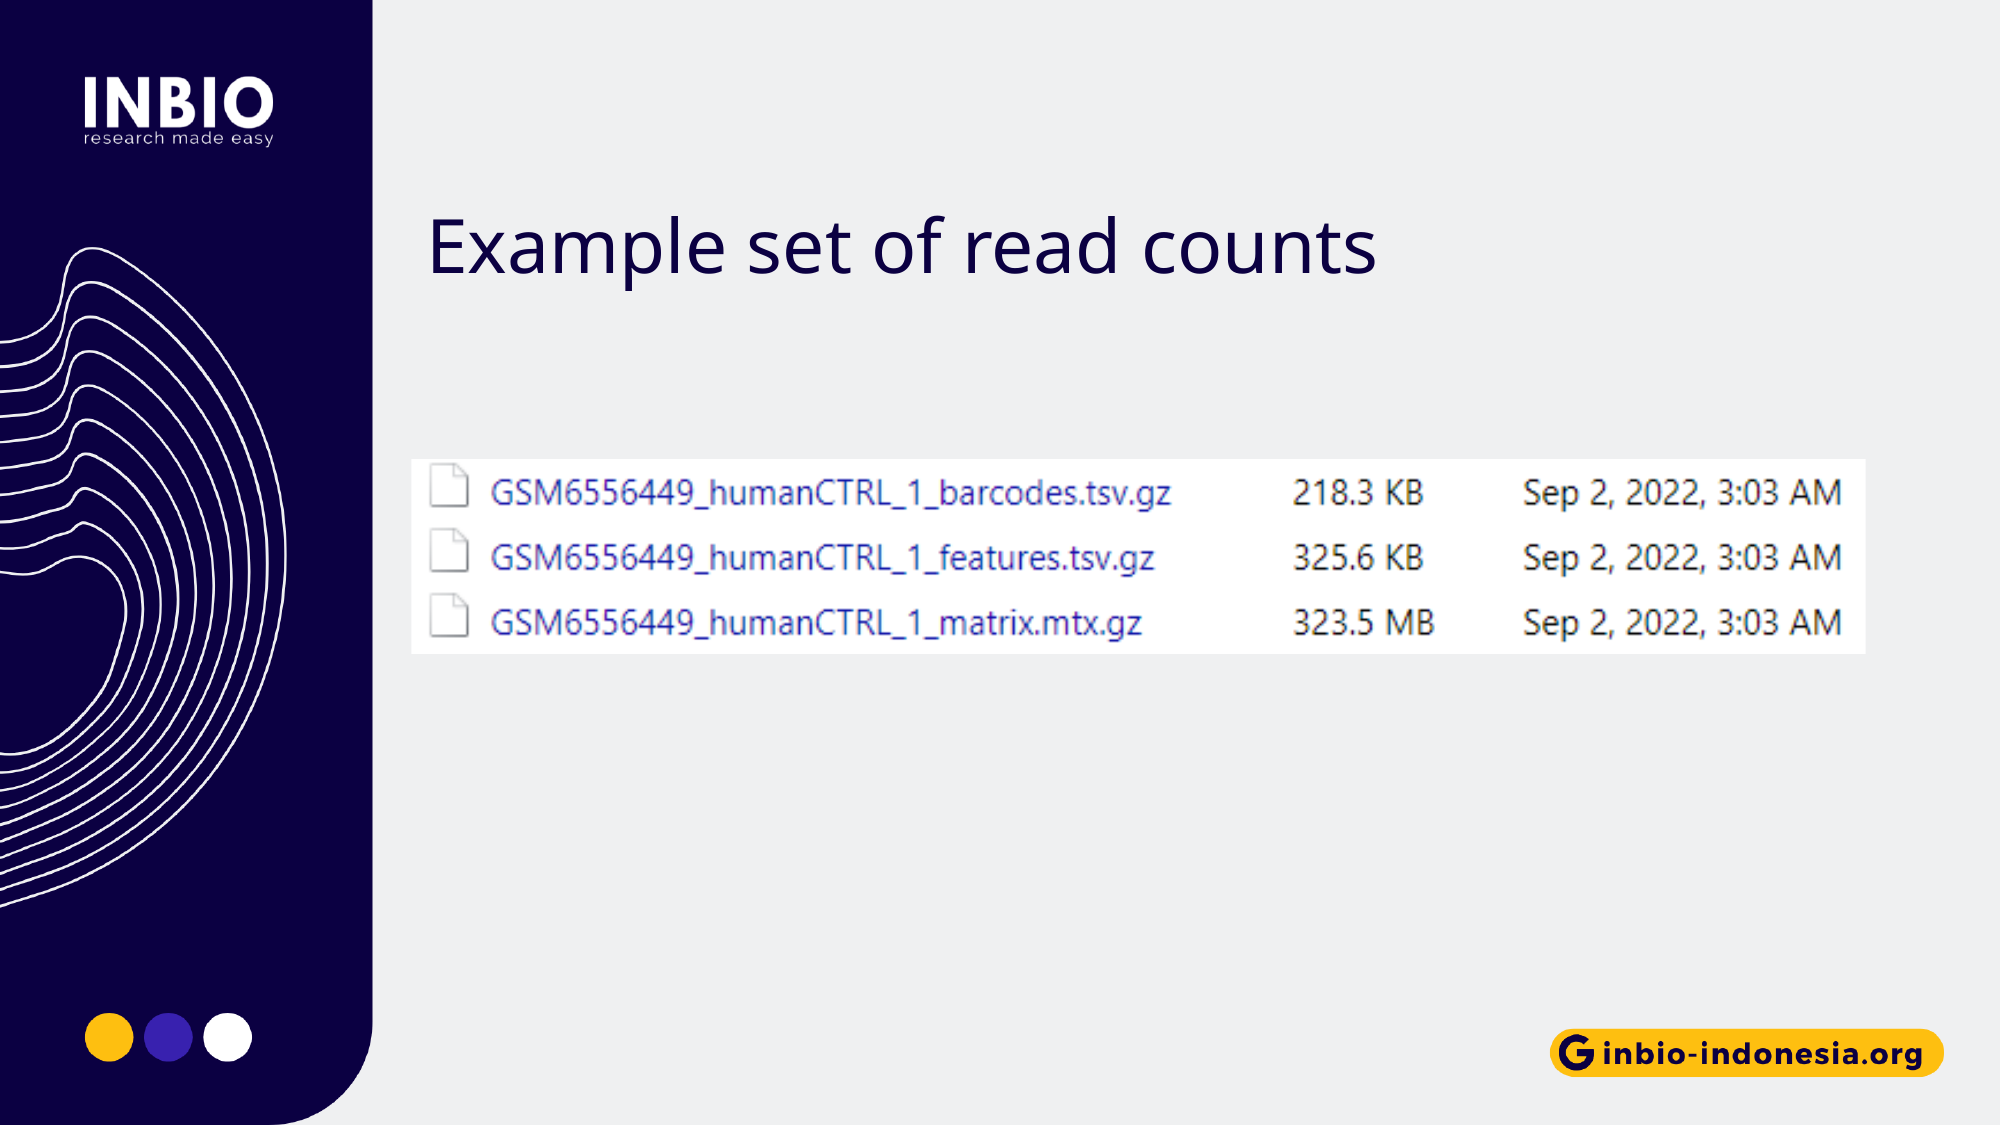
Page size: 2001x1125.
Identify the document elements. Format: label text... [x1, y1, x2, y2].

picture [0, 0, 2000, 1125]
title Example set of read counts [411, 183, 1907, 298]
